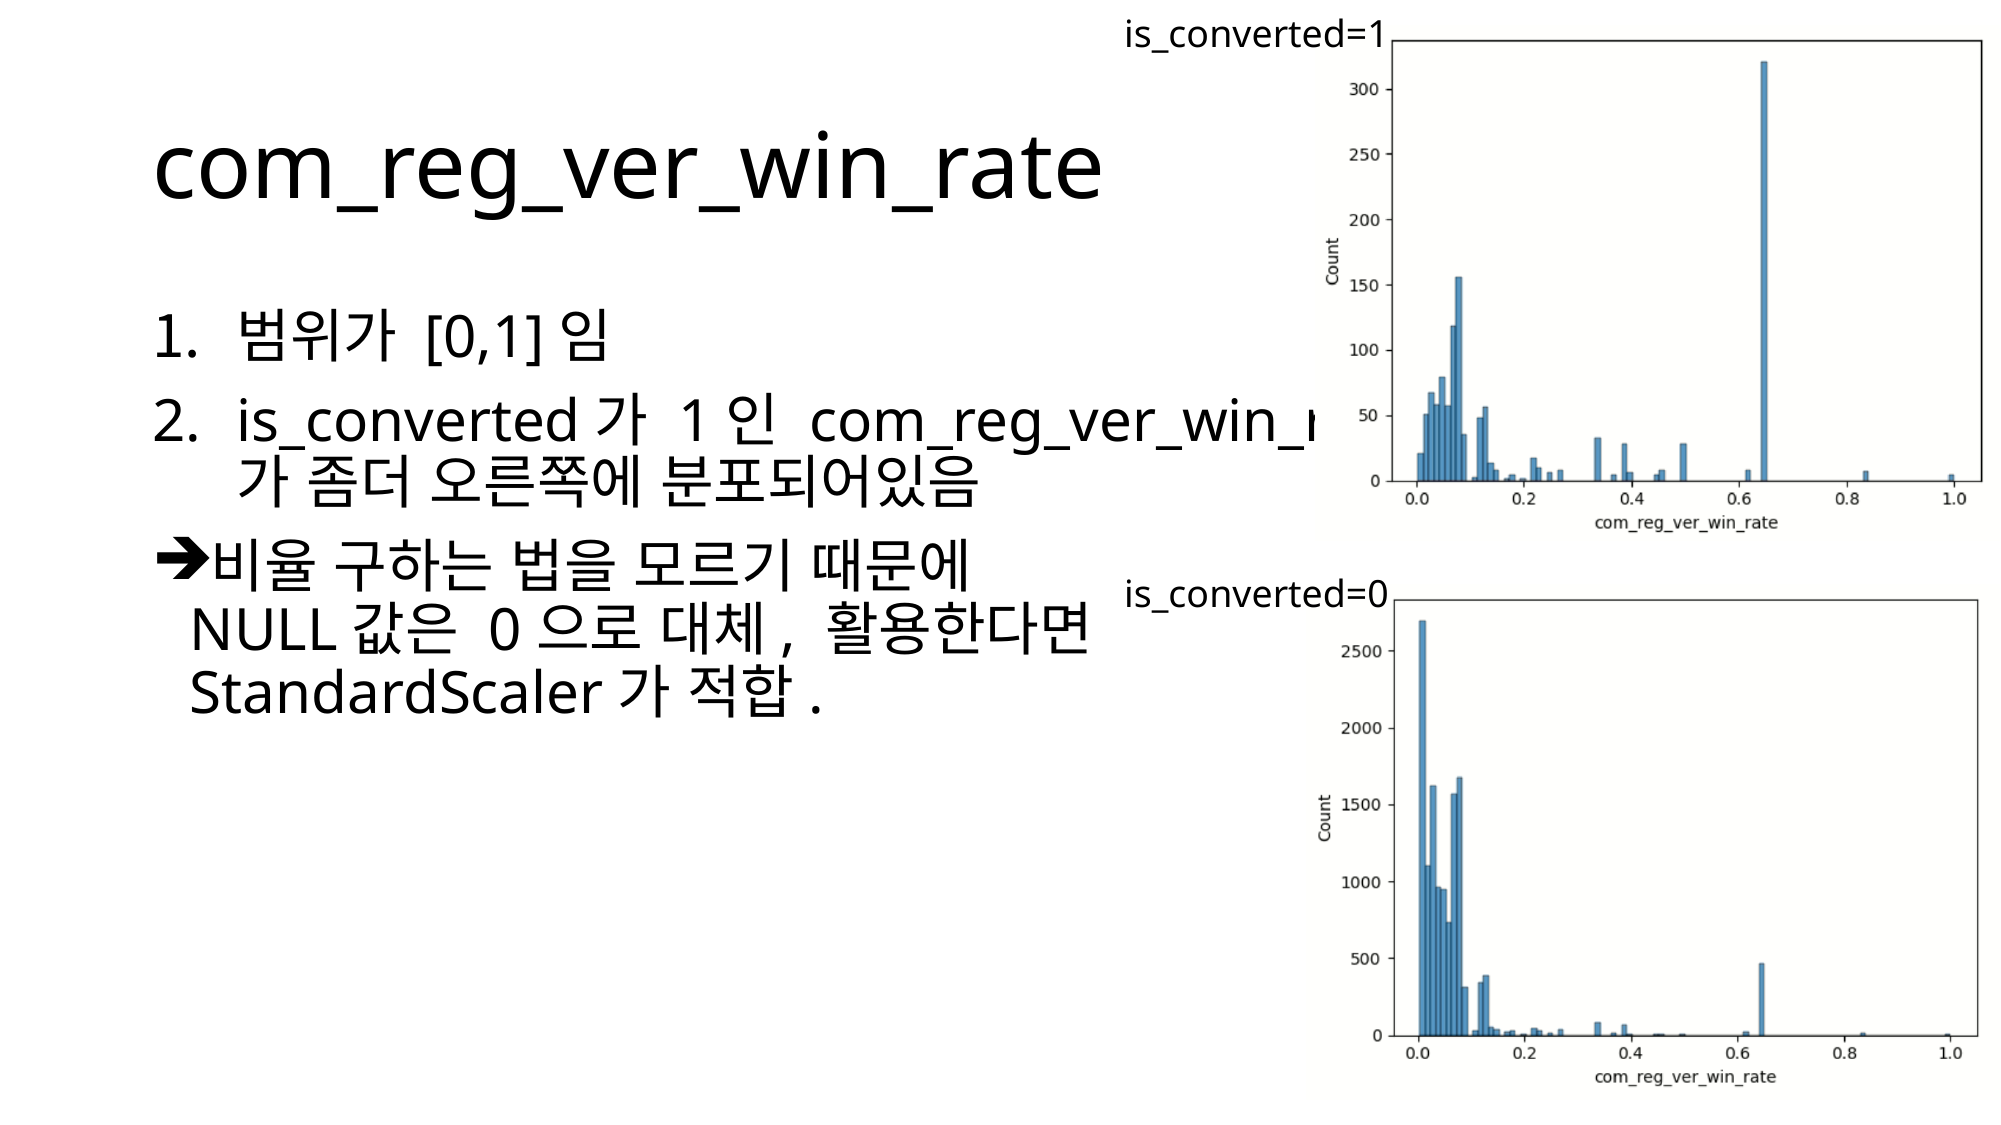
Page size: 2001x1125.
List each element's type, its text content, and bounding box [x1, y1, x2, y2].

picture [1305, 584, 2000, 1100]
text_box is_converted=1 [1109, 2, 1404, 63]
title com_reg_ver_win_rate [137, 59, 1314, 278]
picture [1314, 24, 2000, 541]
list 범위가 [0,1]임 is_converted가 1인 com_reg_ver_win_rate 가 좀더 오른쪽에 분포되어있음 비율 구하는 법을 모르기 때문에 NULL값은 0으로 대체, 활용한다면 StandardScaler가 적합. [137, 299, 1863, 1014]
text_box is_converted=0 [1109, 562, 1404, 623]
